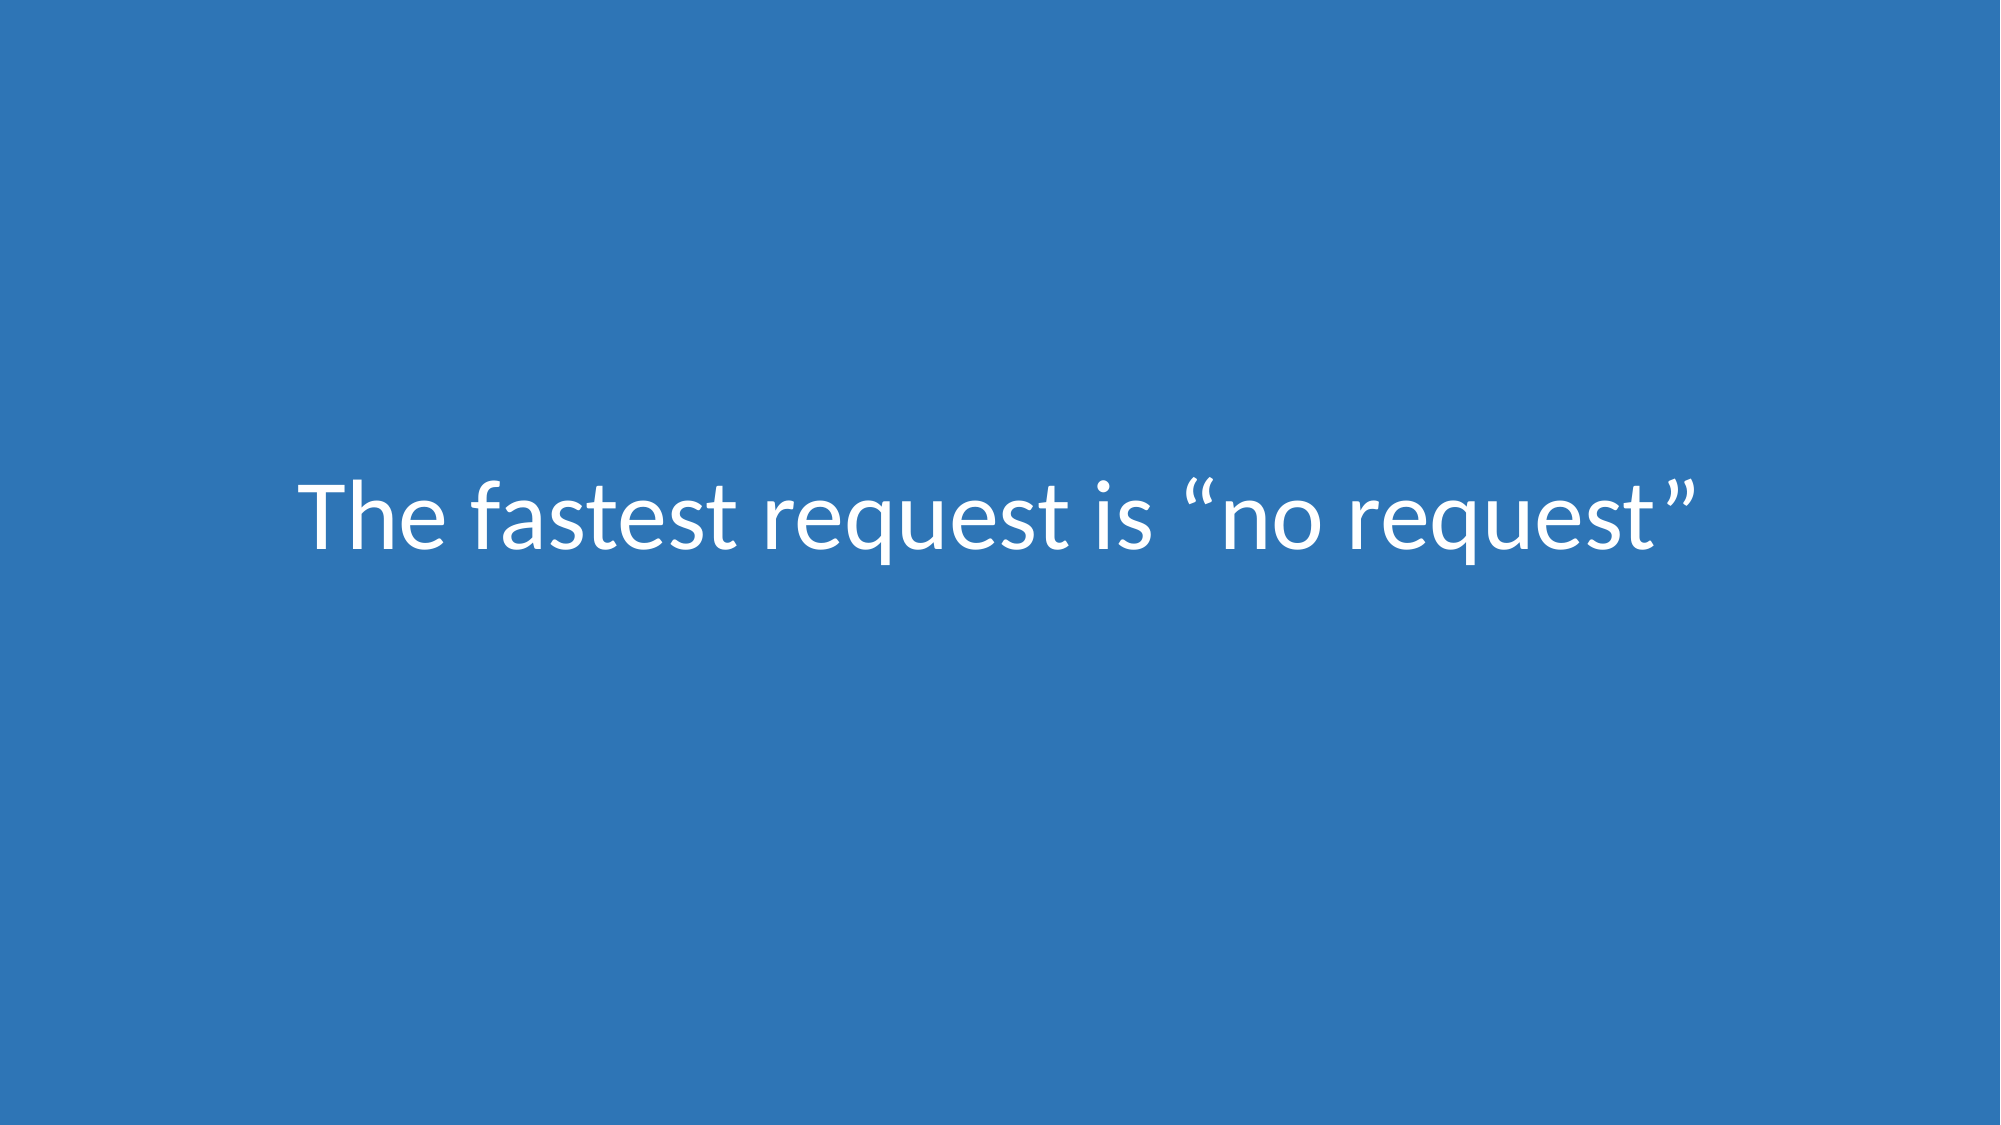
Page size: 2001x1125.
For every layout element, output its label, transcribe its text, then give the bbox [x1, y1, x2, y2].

title The fastest request is “no request” [99, 424, 1900, 612]
